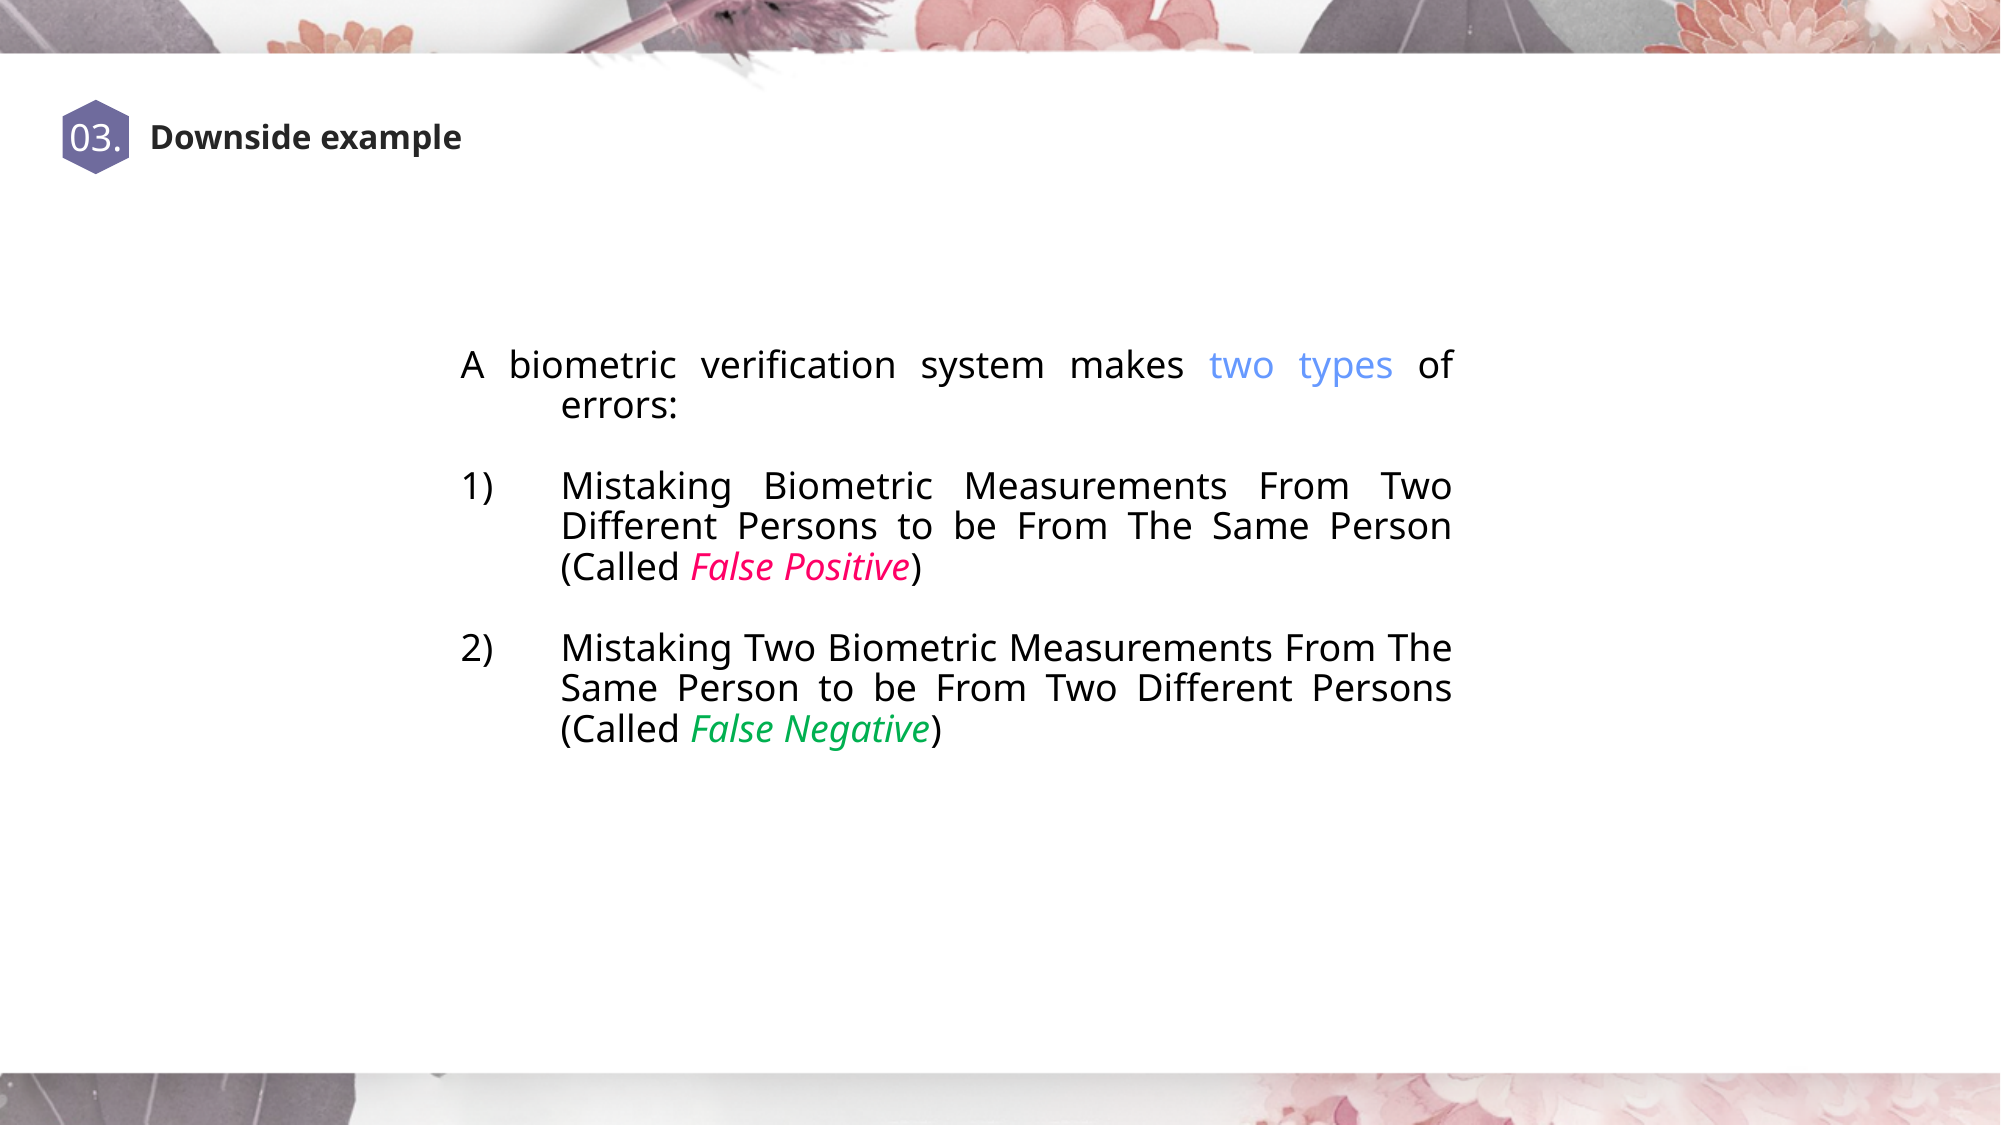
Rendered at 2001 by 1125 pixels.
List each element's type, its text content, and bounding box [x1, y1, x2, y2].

text_box [80, 98, 111, 106]
text_box 03. [54, 106, 138, 167]
text_box Downside example [134, 109, 478, 164]
picture [0, 0, 2001, 1125]
text_box A biometric verification system makes two types of errors: Mistaking Biometric Measurements From Two Different Persons to be From The Same Person (Called False Positive) Mistaking Two Biometric Measurements From The Same Person to be From Two Different Persons (Called False Negative) [445, 338, 1469, 758]
text_box [79, 167, 113, 176]
